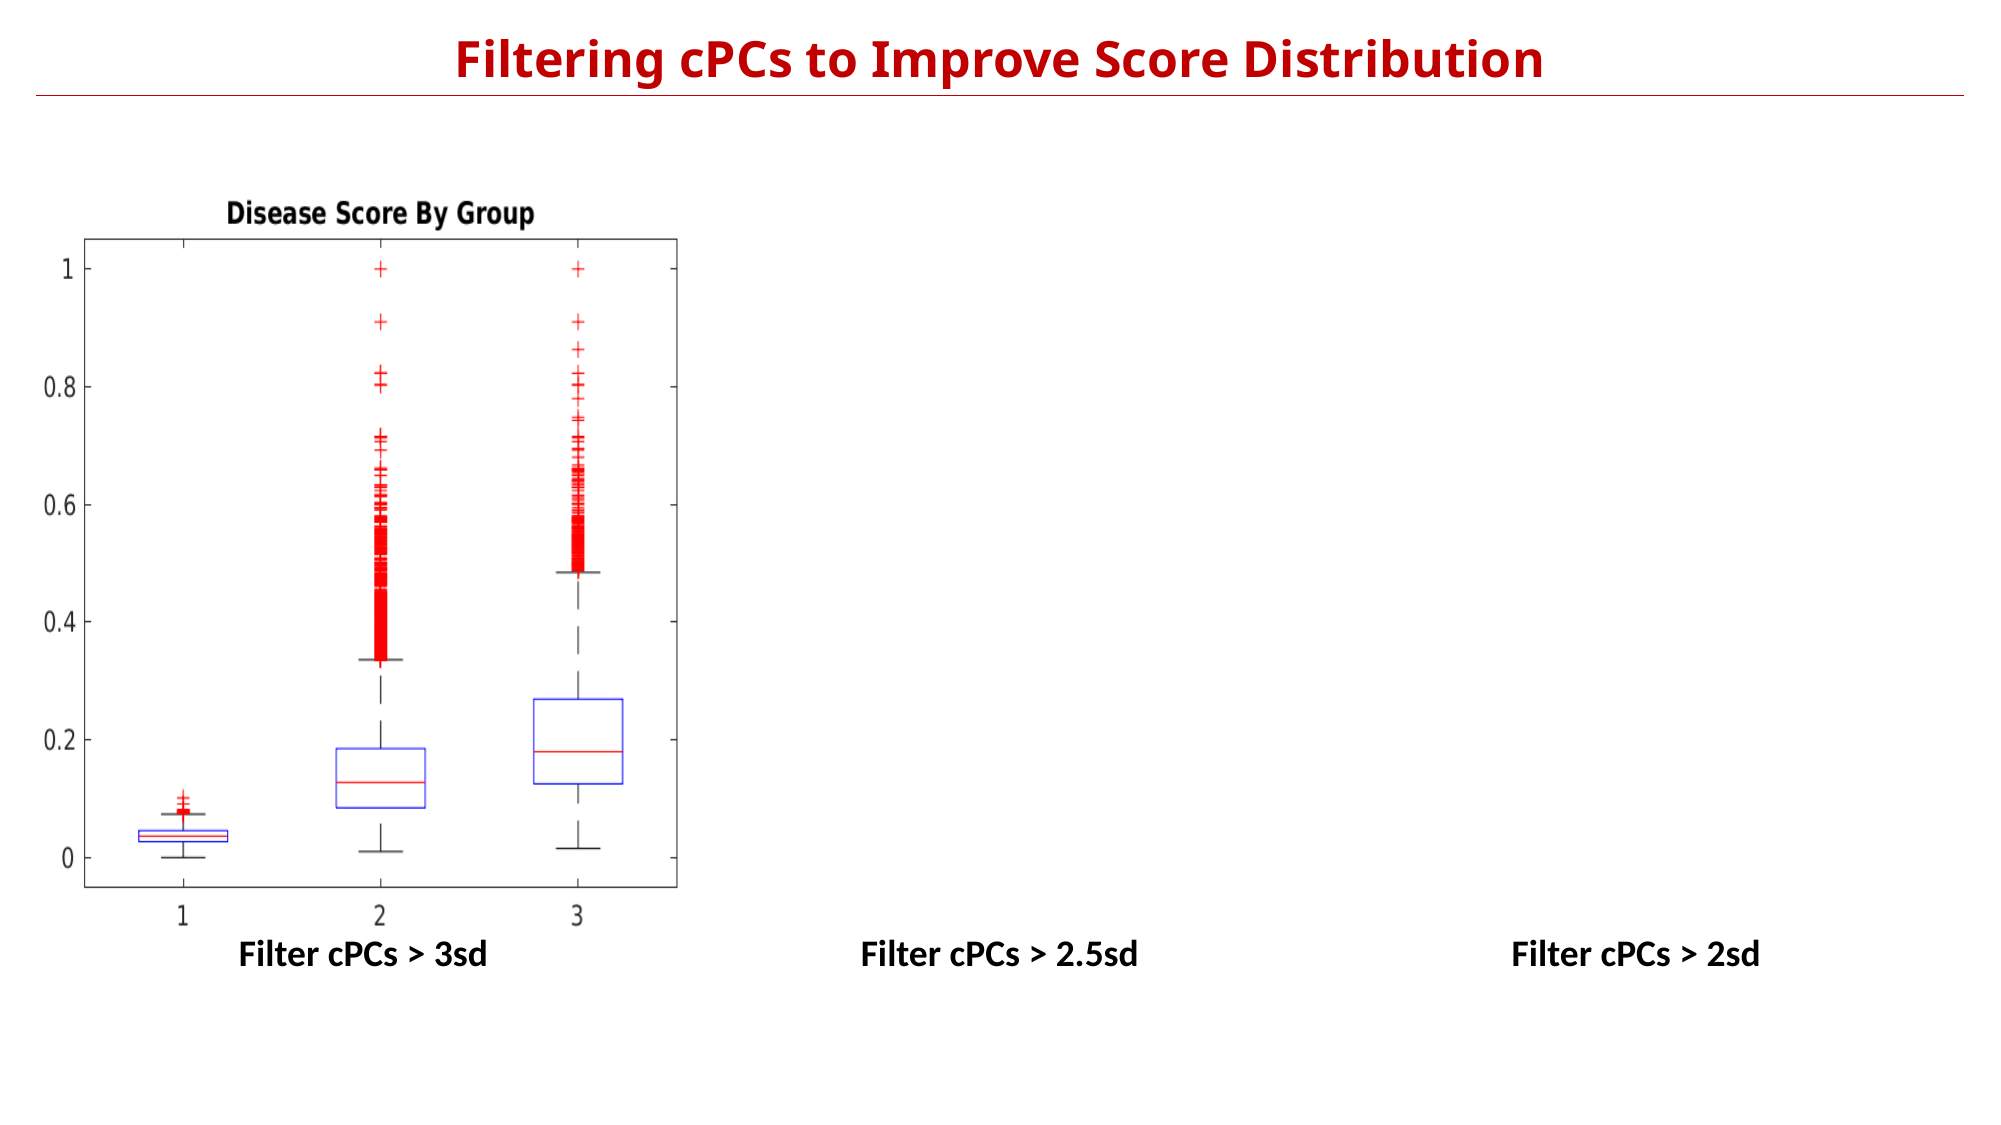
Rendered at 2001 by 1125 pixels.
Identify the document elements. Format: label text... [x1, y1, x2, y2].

text_box Filter cPCs > 2.5sd [709, 929, 1291, 975]
text_box Filter cPCs > 3sd [72, 930, 655, 975]
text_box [0, 9, 2000, 96]
picture [44, 181, 683, 930]
text_box Filter cPCs > 2sd [1345, 929, 1928, 975]
